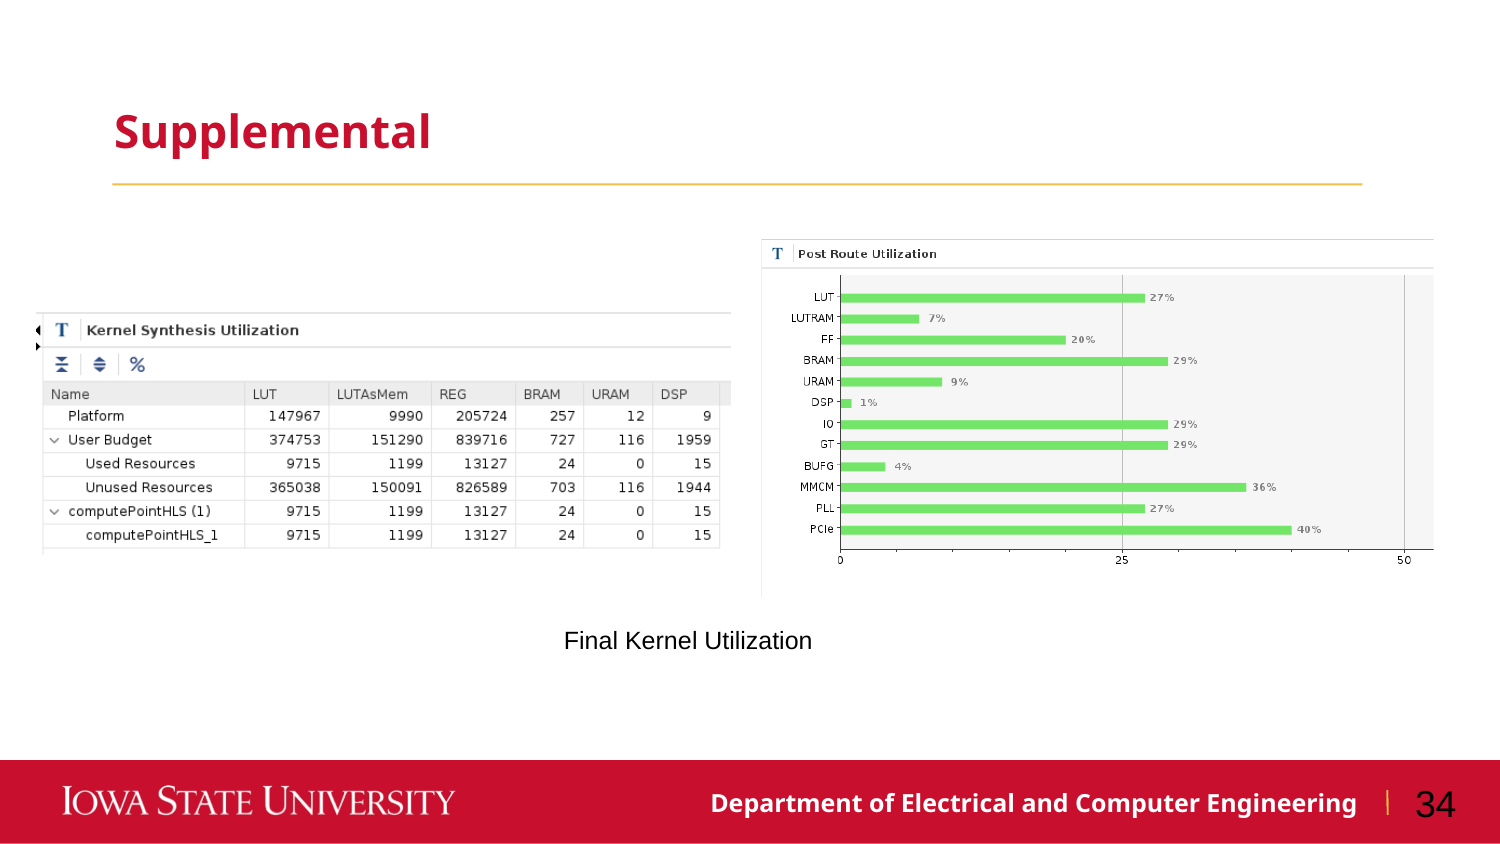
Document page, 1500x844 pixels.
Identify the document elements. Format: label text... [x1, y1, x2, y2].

text_box Final Kernel Utilization [506, 609, 872, 663]
picture [62, 785, 456, 818]
text_box Supplemental [99, 95, 1363, 167]
picture [35, 305, 732, 555]
picture [761, 234, 1435, 597]
